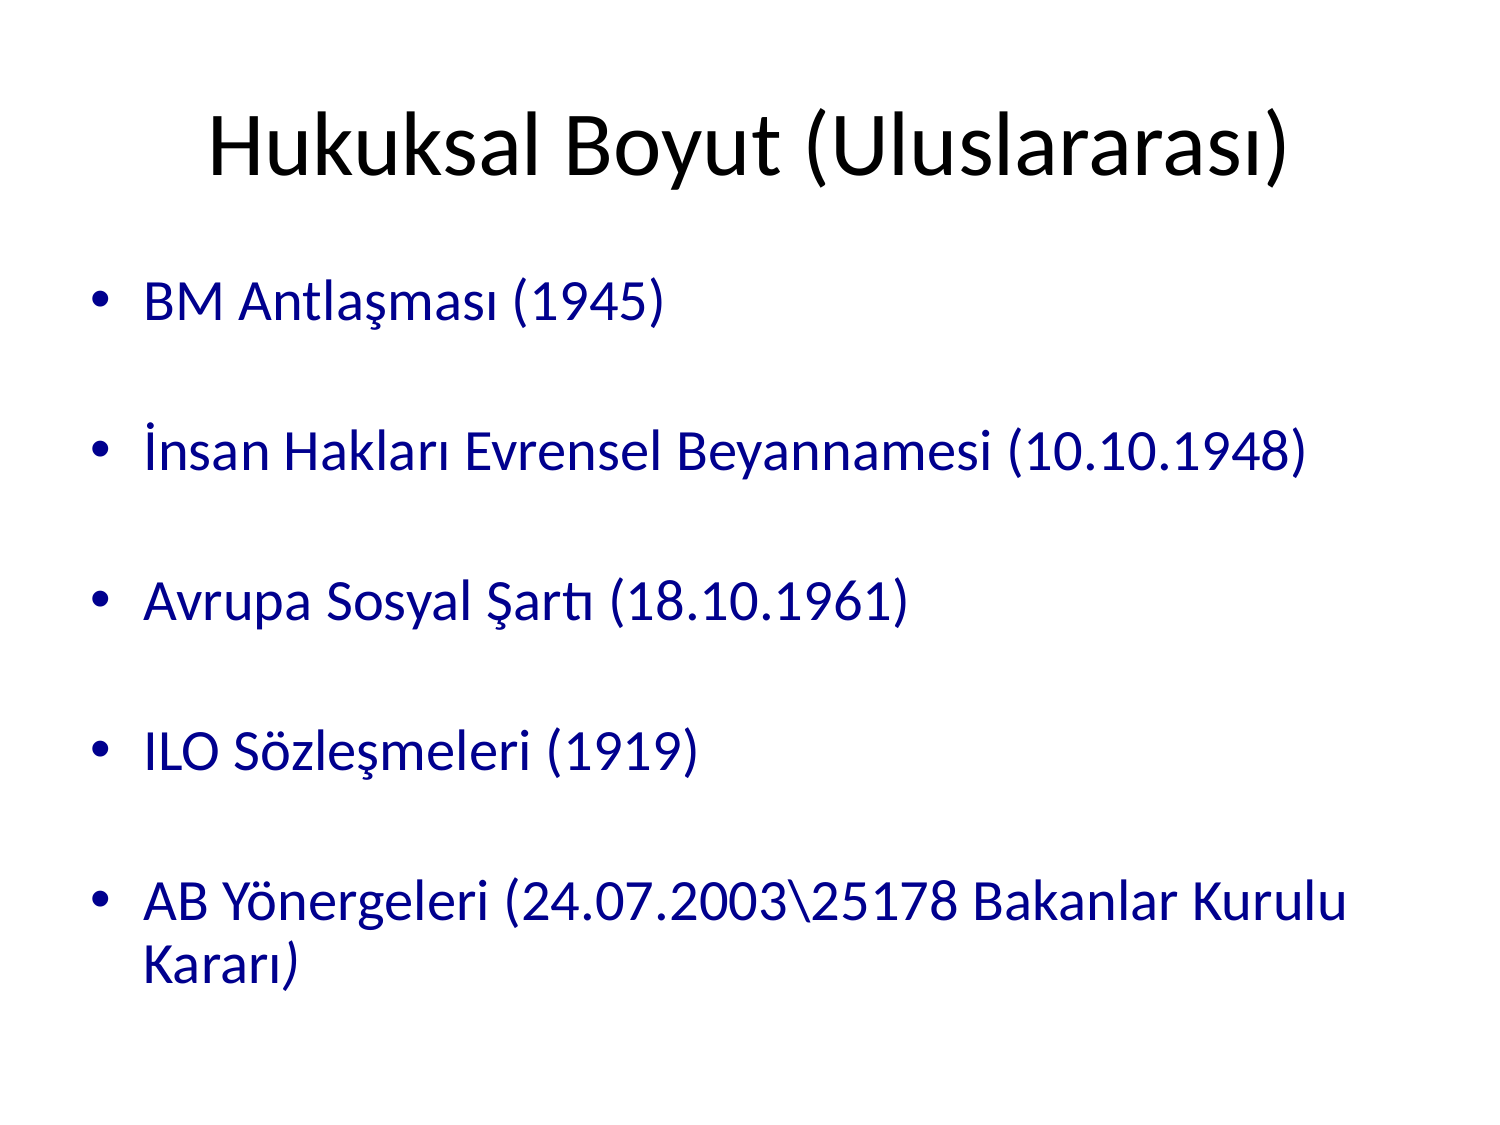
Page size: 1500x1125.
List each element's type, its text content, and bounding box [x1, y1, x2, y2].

list BM Antlaşması (1945) İnsan Hakları Evrensel Beyannamesi (10.10.1948) Avrupa Sosyal Şartı (18.10.1961) ILO Sözleşmeleri (1919) AB Yönergeleri (24.07.2003\25178 Bakanlar Kurulu Kararı) [75, 262, 1425, 1005]
title Hukuksal Boyut (Uluslararası) [75, 45, 1425, 233]
